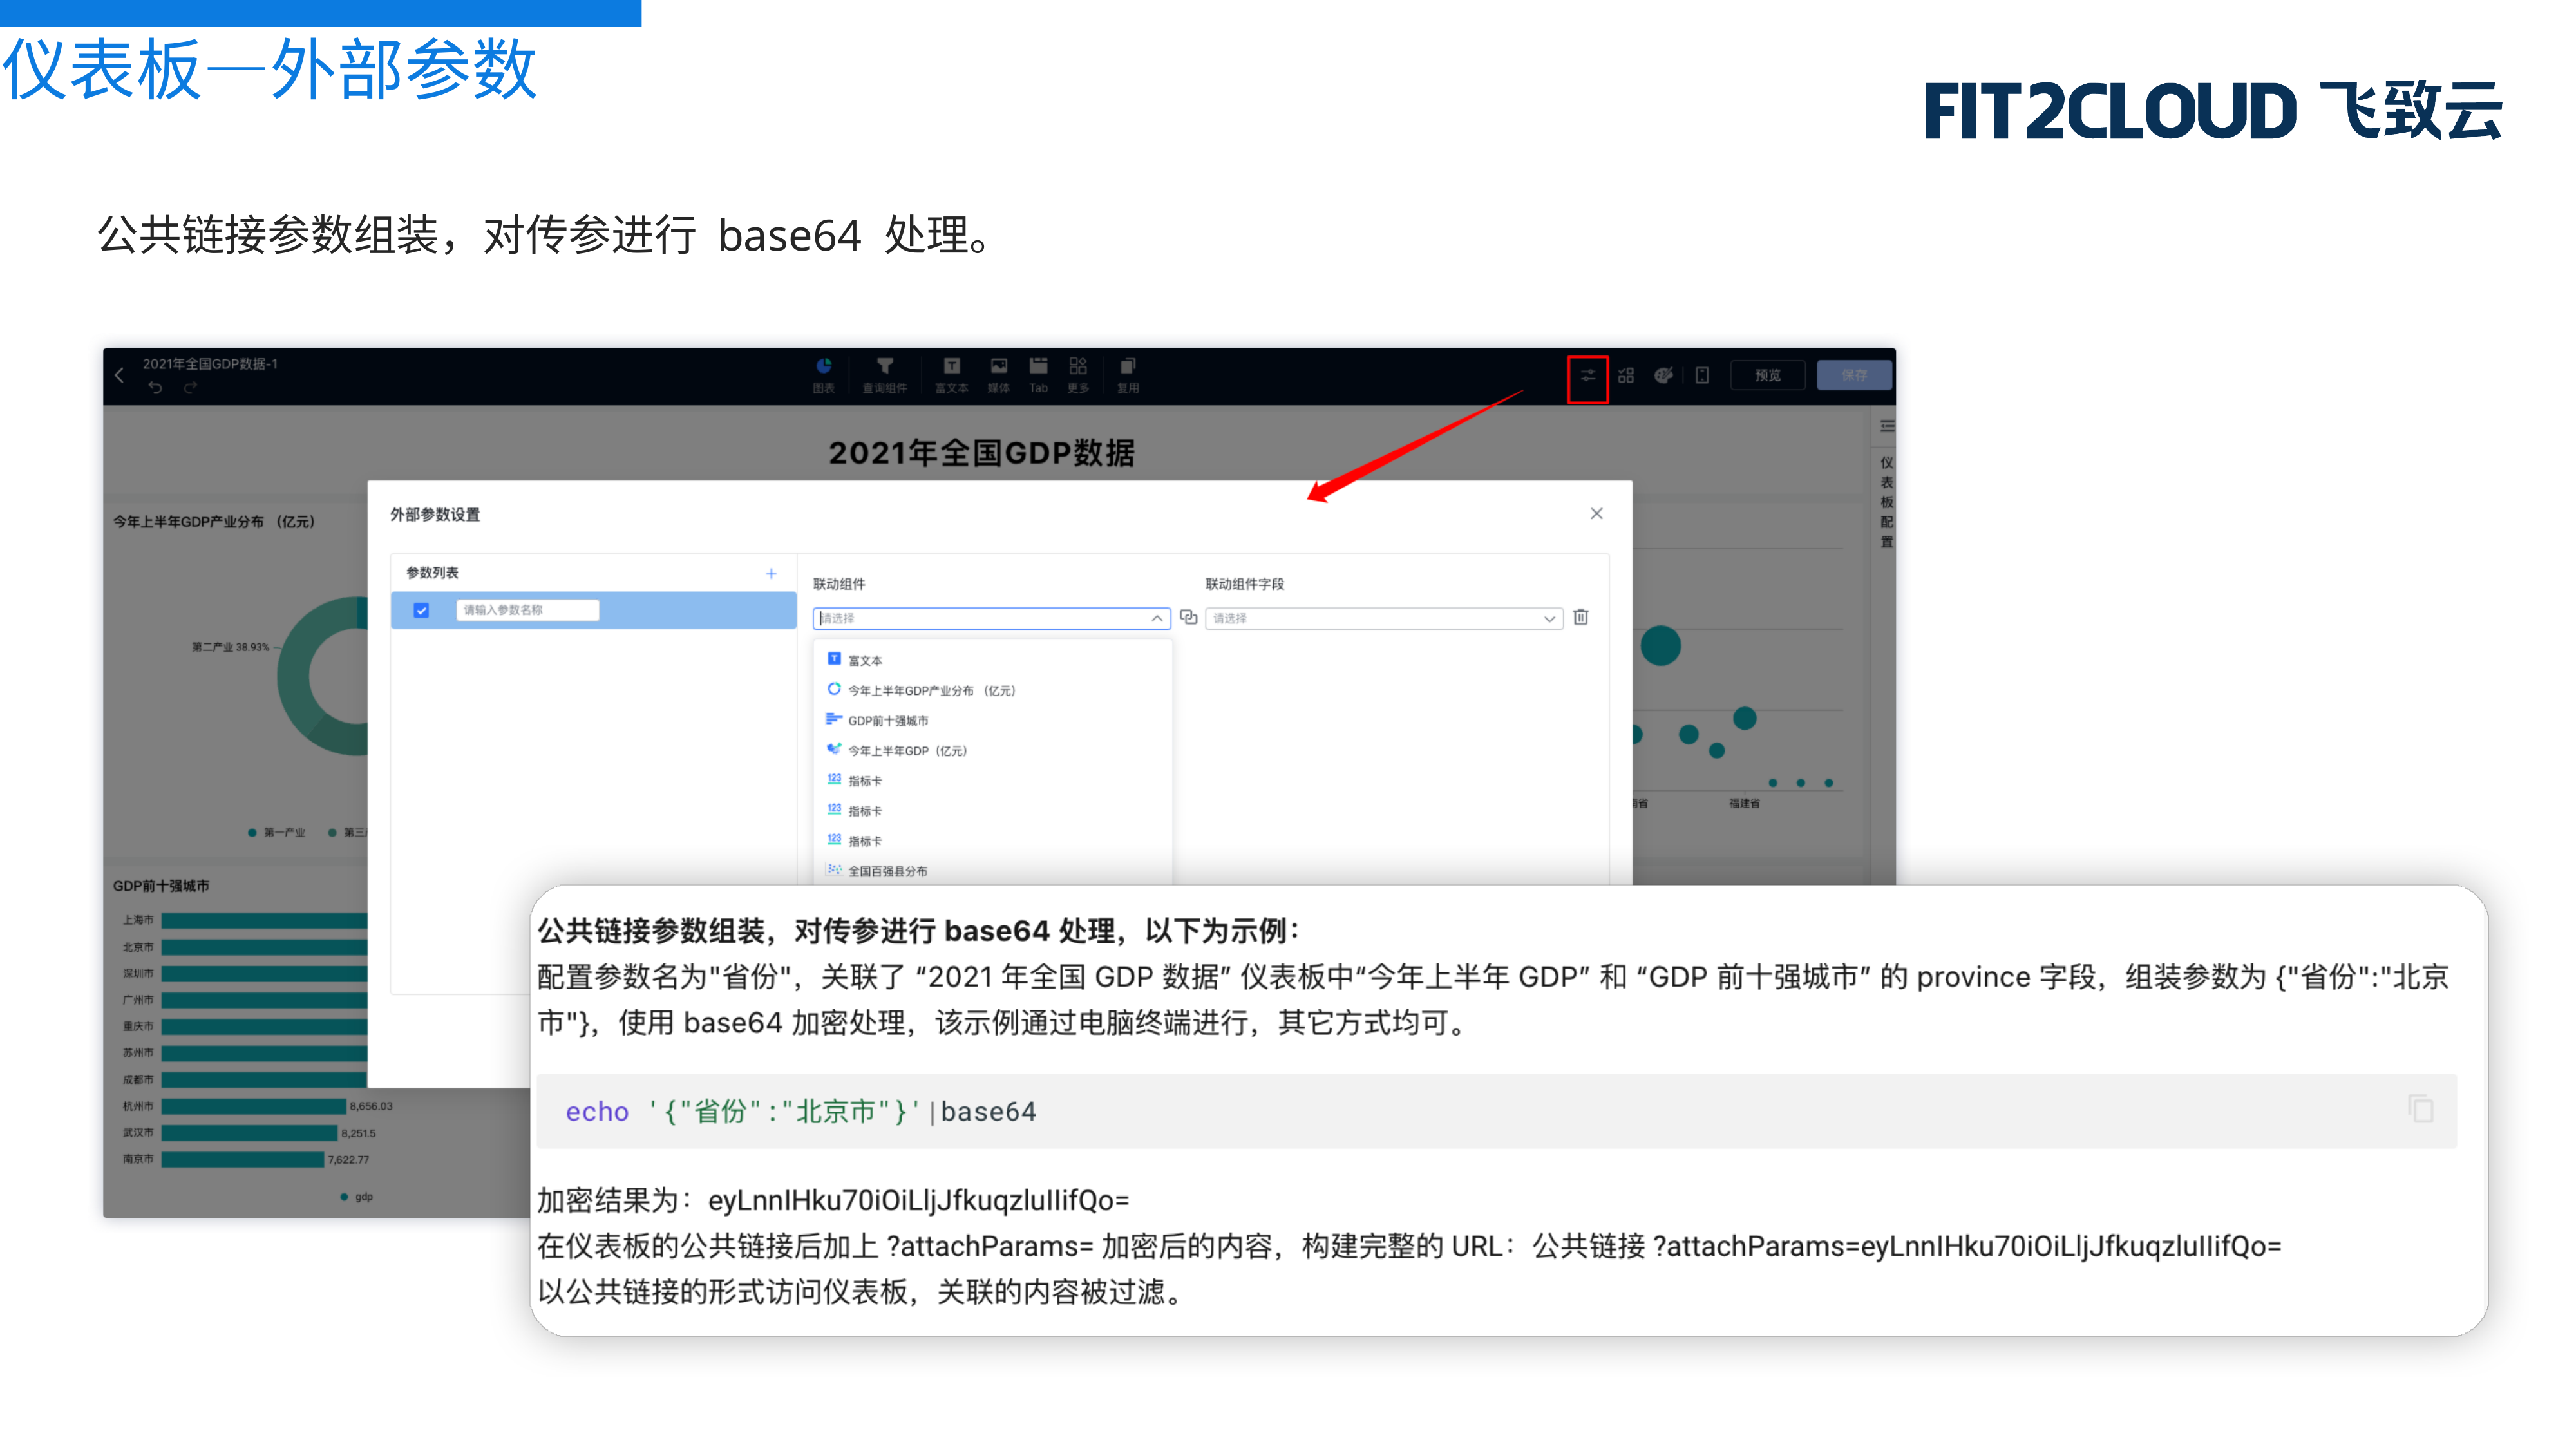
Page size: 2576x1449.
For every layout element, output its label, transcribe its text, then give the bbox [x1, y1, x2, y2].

text_box [0, 0, 642, 27]
text_box 公共链接参数组装，对传参进行 base64 处理。 [88, 175, 2016, 267]
text_box 仪表板—外部参数 [1, 26, 823, 128]
picture [1926, 80, 2503, 140]
picture [88, 332, 2529, 1377]
